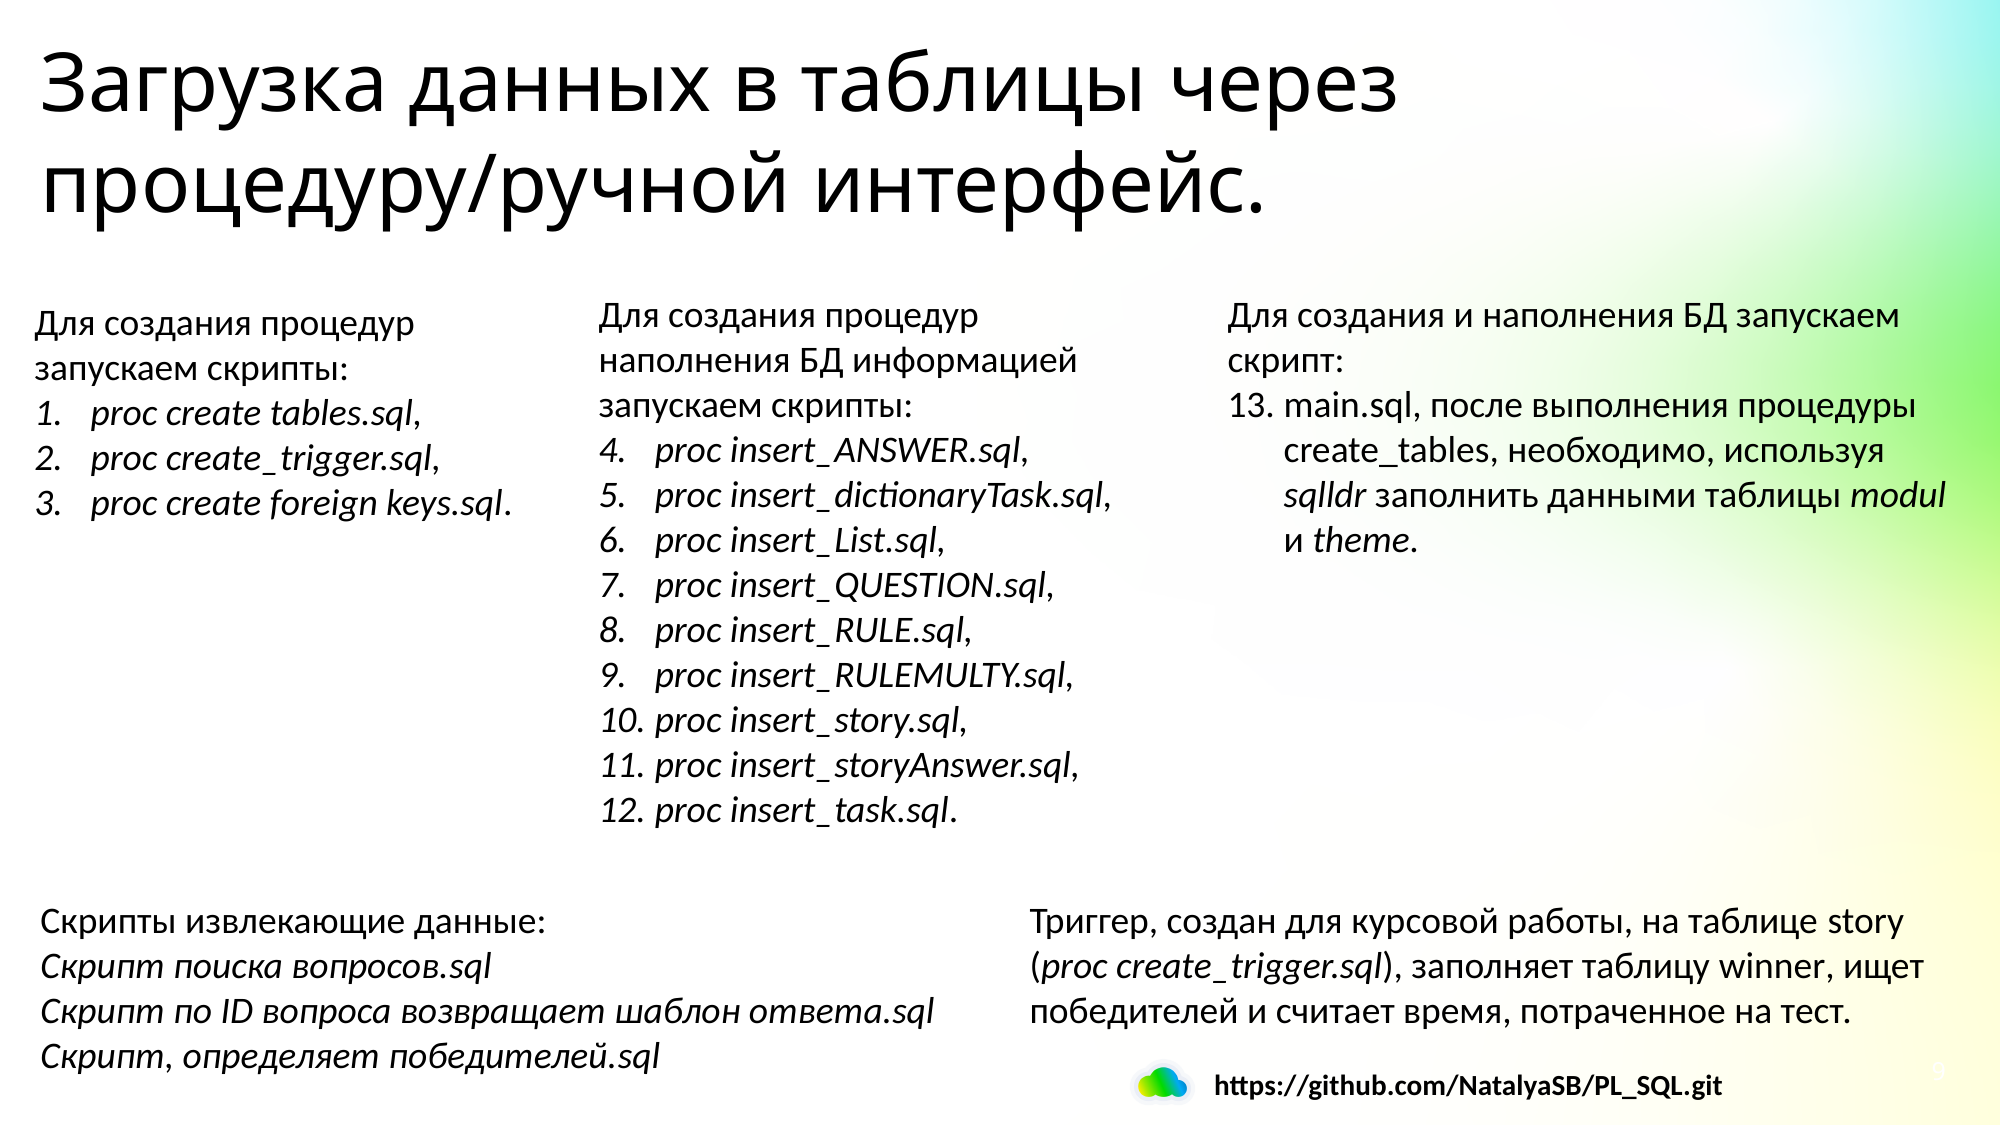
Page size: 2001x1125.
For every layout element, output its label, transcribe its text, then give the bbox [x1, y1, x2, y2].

text_box Скрипты извлекающие данные: Скрипт поиска вопросов.sql Скрипт по ID вопроса возвращает шаблон ответа.sql Скрипт, определяет победителей.sql [25, 888, 989, 1084]
text_box Для создания процедур наполнения БД информацией запускаем скрипты: proc insert_ANSWER.sql, proc insert_dictionaryTask.sql, proc insert_List.sql, proc insert_QUESTION.sql, proc insert_RULE.sql, proc insert_RULEMULTY.sql, proc insert_story.sql, proc insert_storyAnswer.sql, proc insert_task.sql. [583, 282, 1151, 883]
title Загрузка данных в таблицы через процедуру/ручной интерфейс. [23, 19, 1784, 237]
text_box https://github.com/NatalyaSB/PL_SQL.git [1199, 1058, 1756, 1109]
picture [978, 0, 2000, 1124]
text_box Триггер, создан для курсовой работы, на таблице story (proc create_trigger.sql), заполняет таблицу winner, ищет победителей и считает время, потраченное на тест. [1014, 888, 1978, 1039]
text_box Для создания и наполнения БД запускаем скрипт: main.sql, после выполнения процедуры create_tables, необходимо, используя sqlldr заполнить данными таблицы modul и theme. [1212, 282, 1978, 568]
text_box Для создания процедур запускаем скрипты: proc create tables.sql, proc create_trigger.sql, proc create foreign keys.sql. [19, 290, 583, 531]
